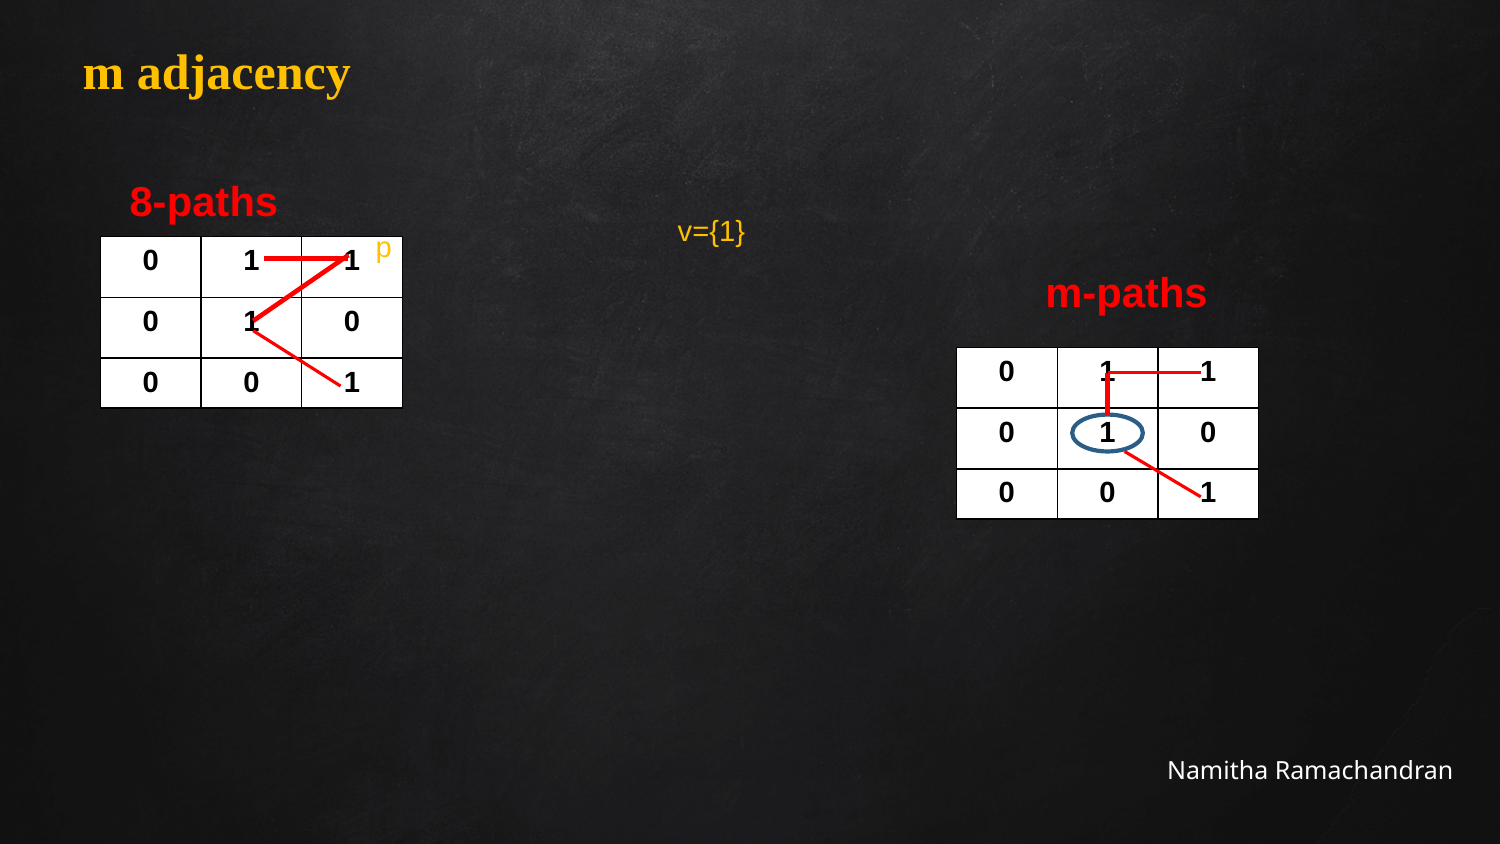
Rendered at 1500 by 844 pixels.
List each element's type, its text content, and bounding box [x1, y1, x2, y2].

table_header 1 [1058, 348, 1157, 407]
table_cell 0 [1058, 470, 1157, 518]
table_cell 1 [1111, 409, 1157, 449]
picture [0, 0, 1500, 844]
table_cell 0 [202, 359, 301, 407]
table_cell 0 [101, 298, 200, 357]
table_header 0 [101, 237, 200, 297]
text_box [252, 254, 349, 322]
text_box p [360, 220, 415, 271]
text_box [252, 330, 341, 387]
table_cell 0 [1159, 409, 1258, 468]
table_header 1 [1159, 348, 1258, 407]
text_box v={1} [662, 204, 805, 255]
table_header 0 [957, 348, 1057, 407]
table_cell 1 [302, 359, 402, 407]
table_cell 1 [202, 298, 251, 357]
table_cell 1 [1159, 470, 1258, 518]
table_header 1 [302, 237, 402, 297]
table_cell 0 [957, 409, 1057, 468]
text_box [1124, 451, 1201, 497]
table_cell 1 [1058, 409, 1123, 468]
table_cell 0 [101, 359, 200, 407]
text_box m-paths [1030, 258, 1353, 324]
text_box 8-paths [114, 166, 437, 232]
text_box m adjacency [67, 31, 532, 107]
table_cell 0 [342, 298, 402, 357]
table_cell 0 [957, 470, 1057, 518]
table_header 1 [202, 237, 301, 297]
text_box [1072, 414, 1143, 452]
